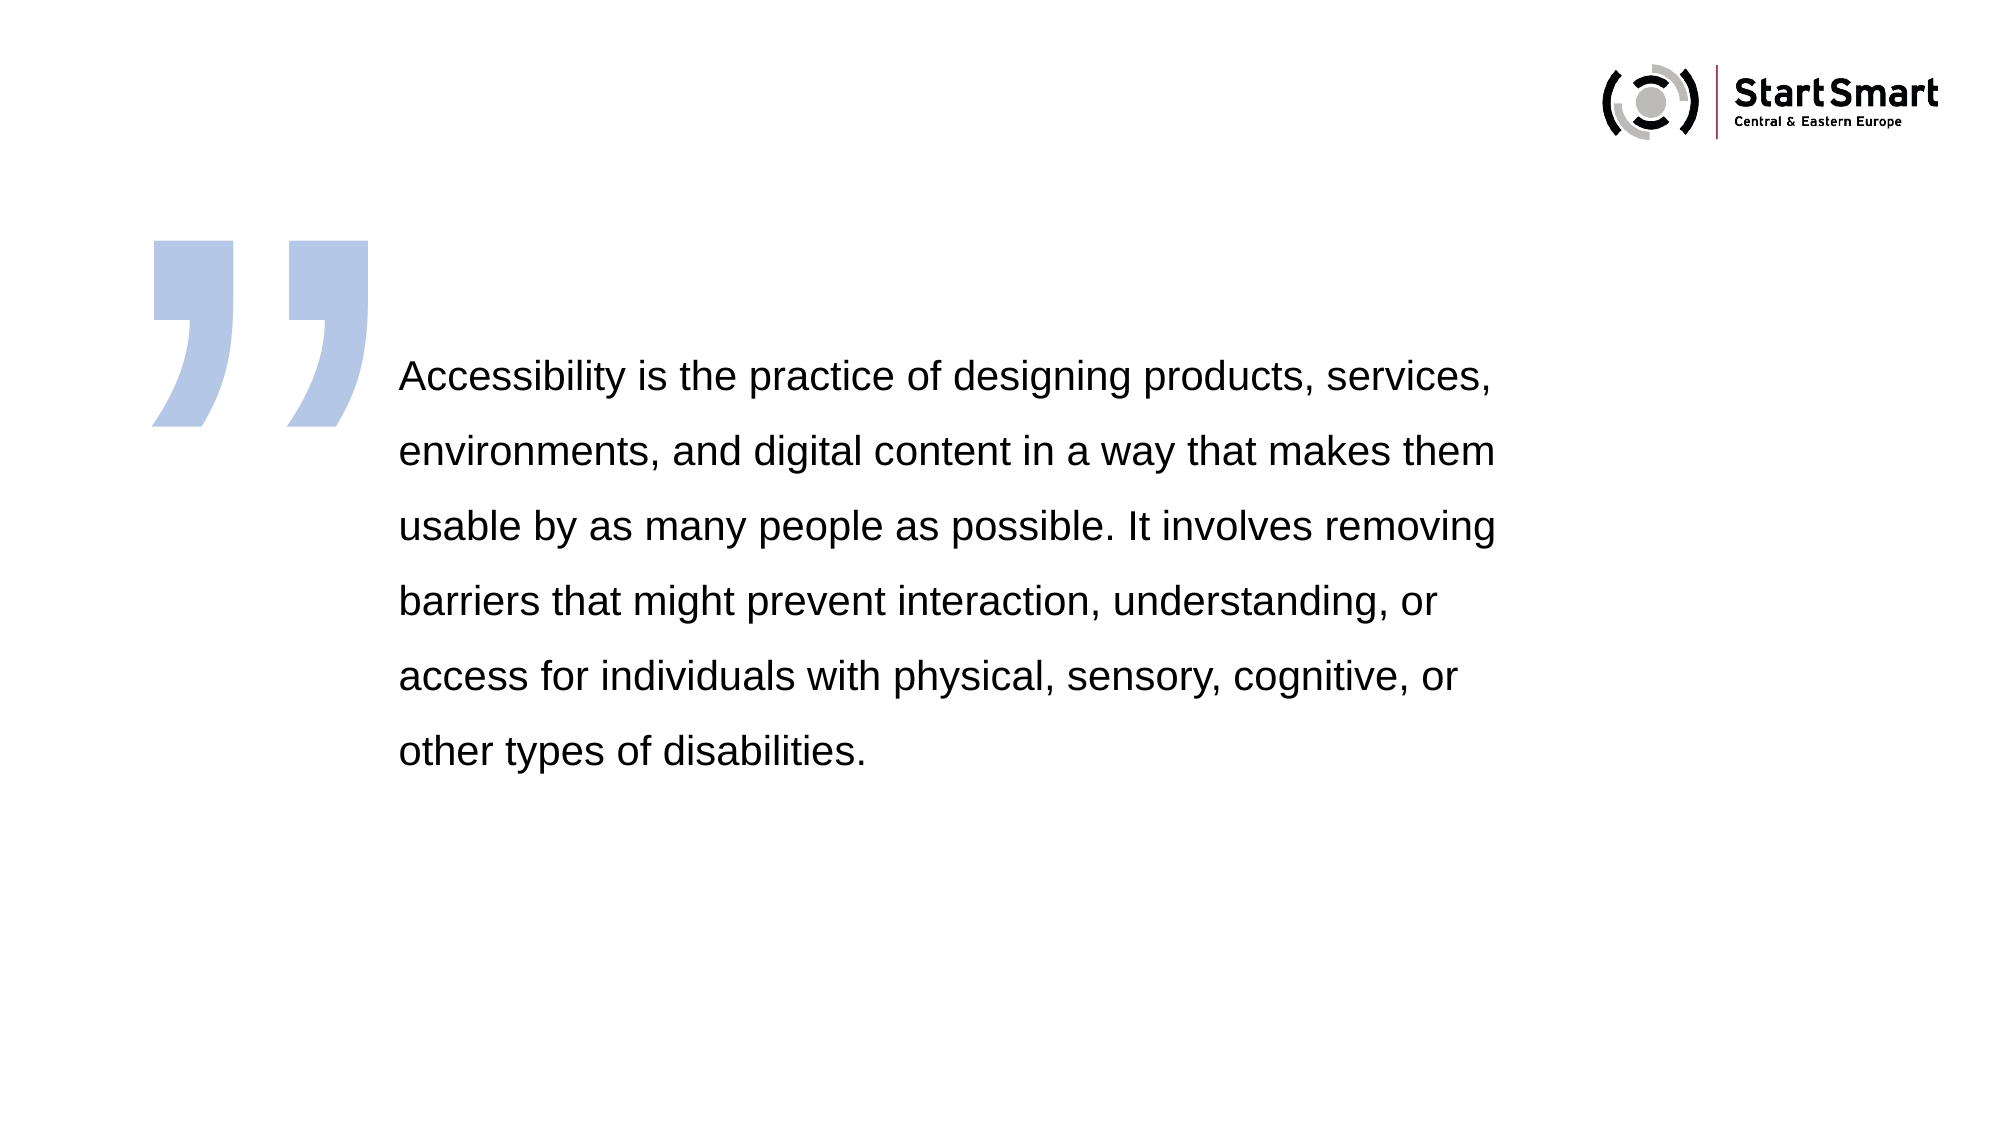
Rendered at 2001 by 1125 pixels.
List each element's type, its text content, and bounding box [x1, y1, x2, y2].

text_box Accessibility is the practice of designing products, services, environments, and digital content in a way that makes them usable by as many people as possible. It involves removing barriers that might prevent interaction, understanding, or access for individuals with physical, sensory, cognitive, or other types of disabilities. [383, 316, 1547, 782]
picture [1602, 64, 1938, 140]
text_box ” [106, 0, 1385, 989]
